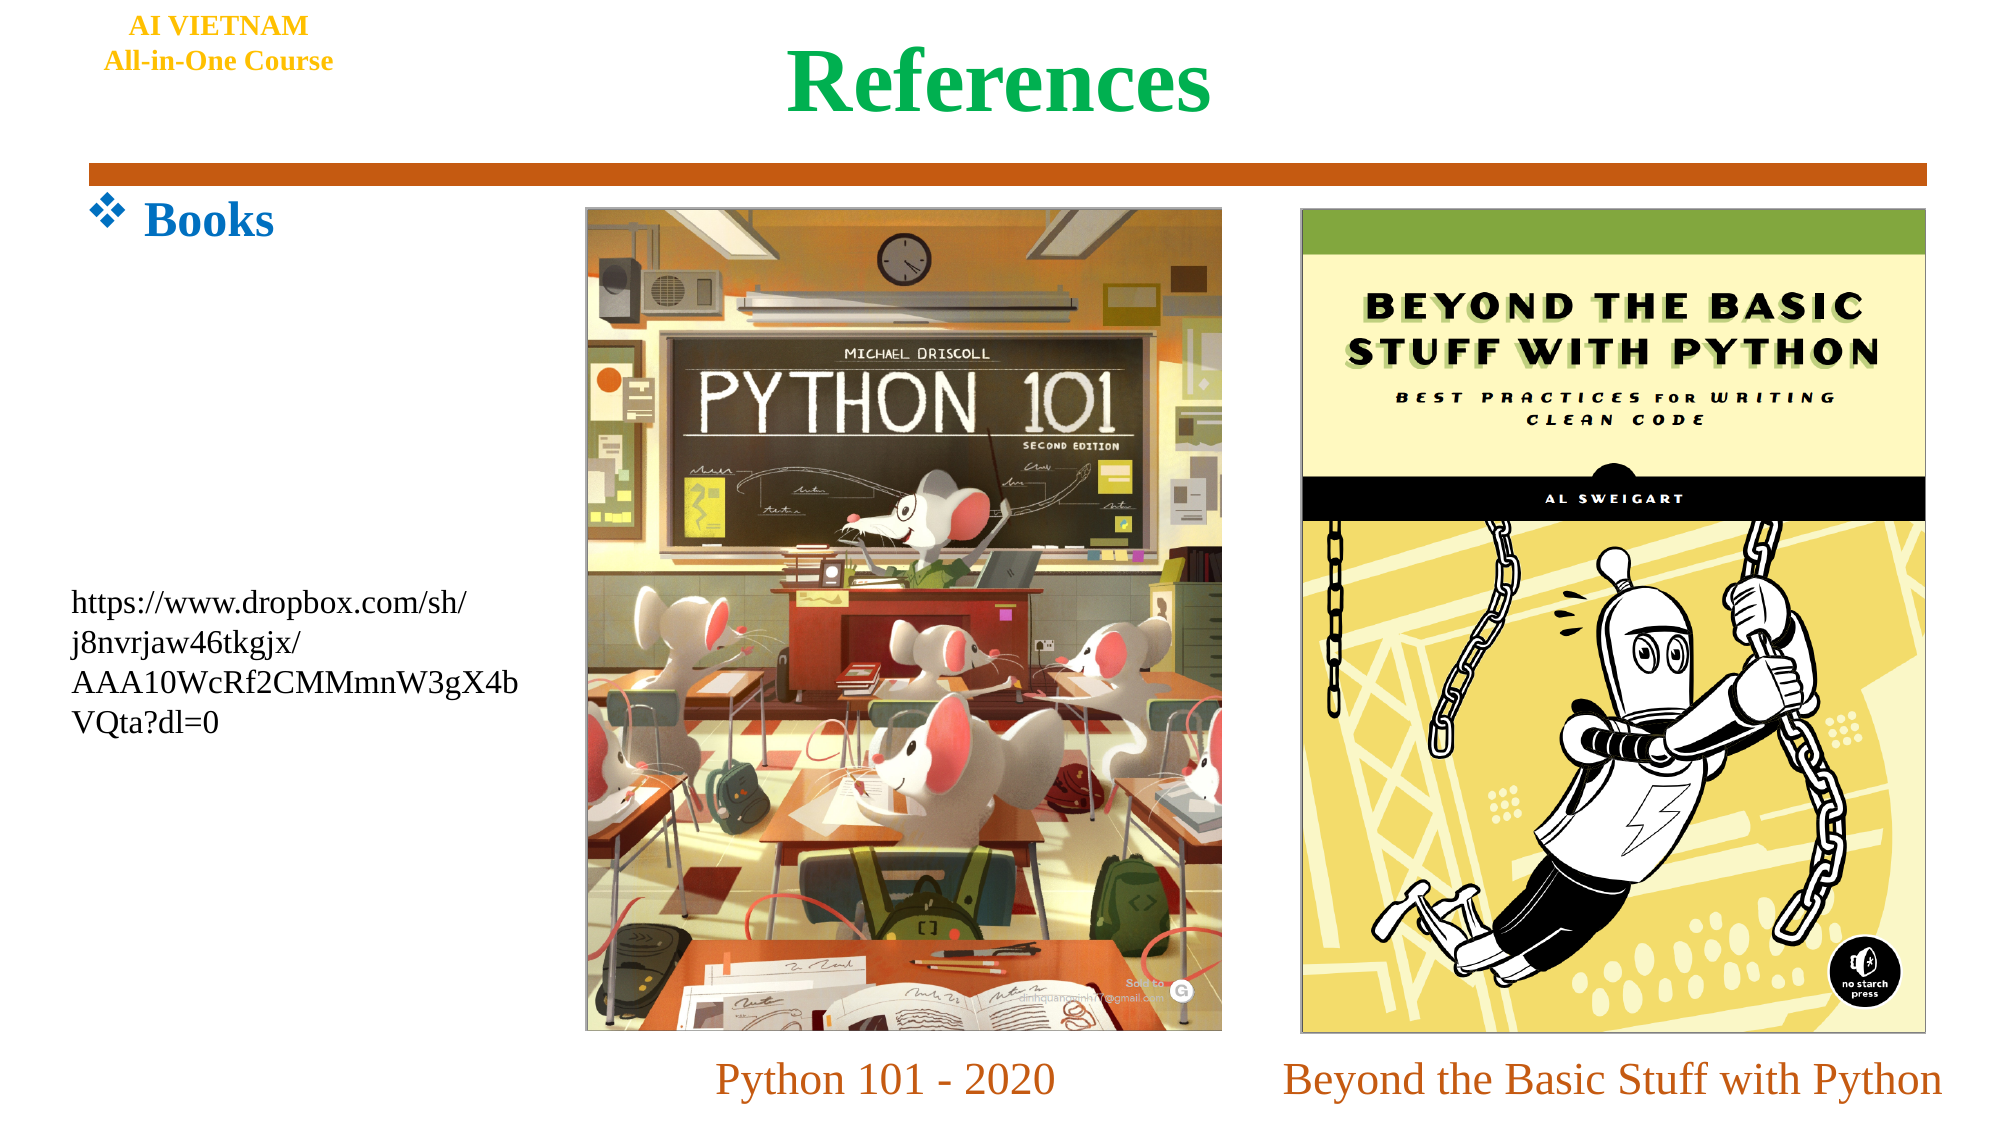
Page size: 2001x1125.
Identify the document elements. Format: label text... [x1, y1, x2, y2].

text_box Python 101 - 2020 [700, 1041, 1072, 1112]
title References [137, 0, 1863, 163]
picture [585, 207, 1222, 1031]
picture [1300, 208, 1926, 1034]
list Books [70, 185, 372, 291]
text_box AI VIETNAM All-in-One Course [88, 0, 349, 84]
text_box Beyond the Basic Stuff with Python [1267, 1041, 1959, 1112]
text_box https://www.dropbox.com/sh/j8nvrjaw46tkgjx/AAA10WcRf2CMMmnW3gX4bVQta?dl=0 [56, 572, 546, 748]
text_box [89, 163, 1927, 186]
